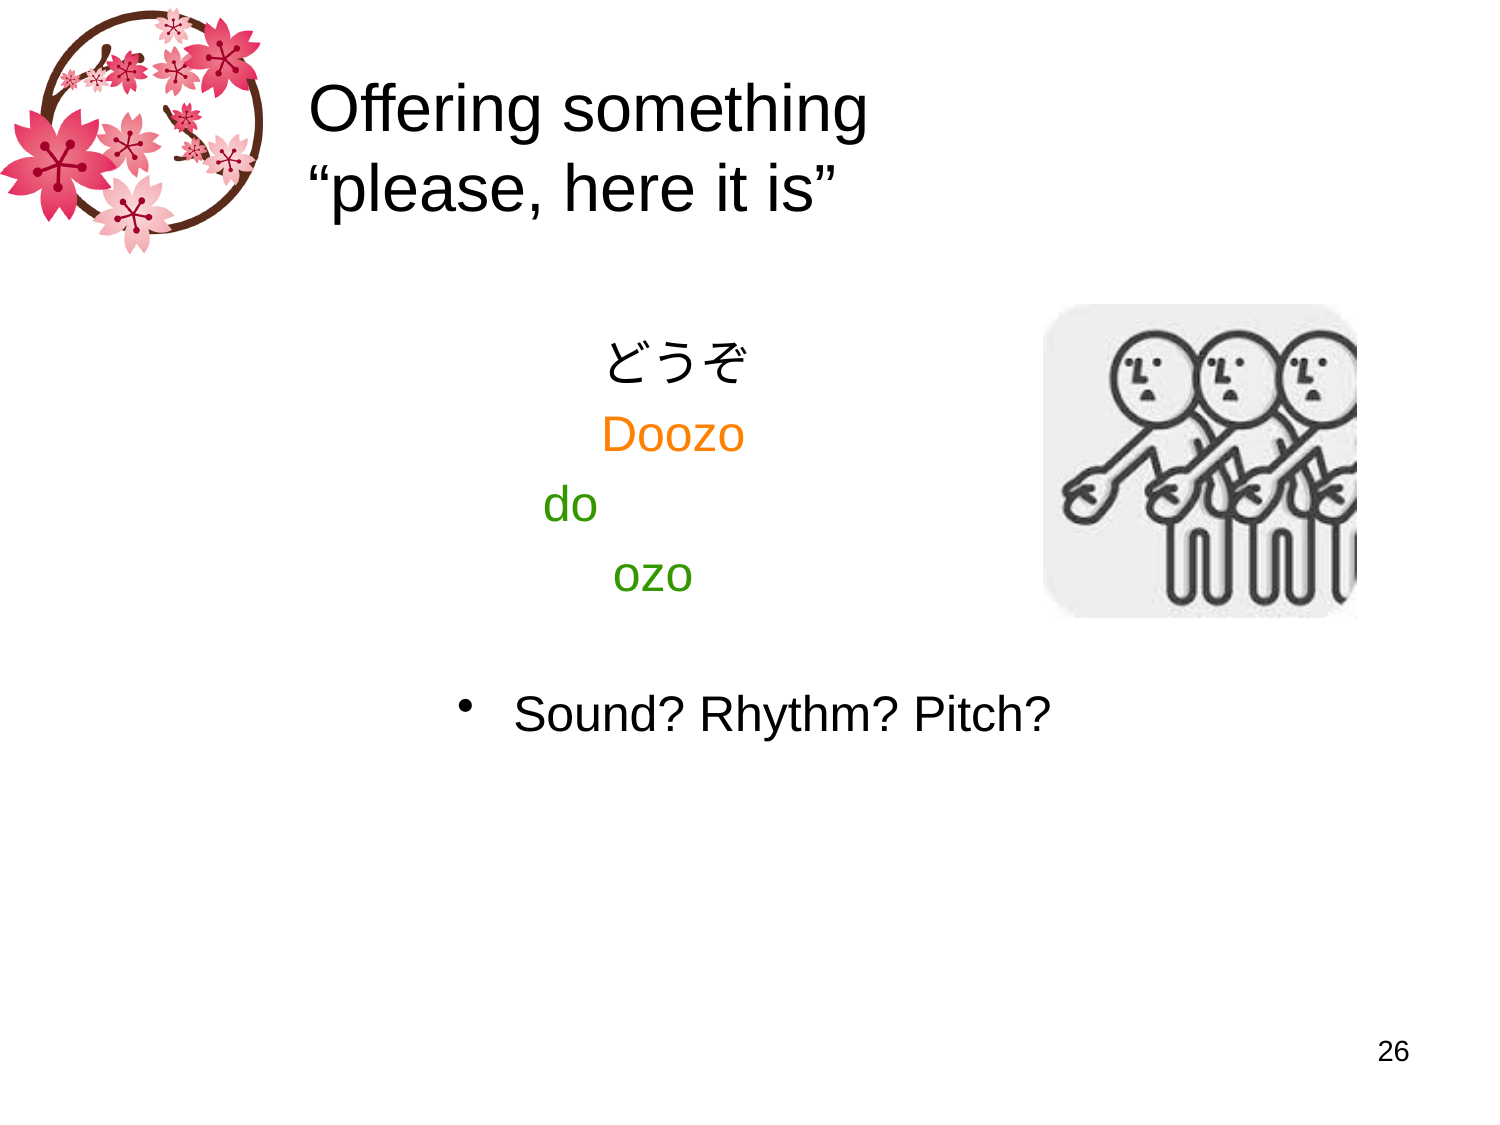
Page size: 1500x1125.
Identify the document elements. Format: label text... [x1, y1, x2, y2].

picture [1043, 304, 1357, 618]
title Offering something “please, here it is” [293, 44, 1480, 233]
picture [0, 0, 263, 263]
slide_number 26 [1074, 1024, 1426, 1103]
list どうぞ Doozo do ozo Sound? Rhythm? Pitch? [79, 323, 1430, 1067]
